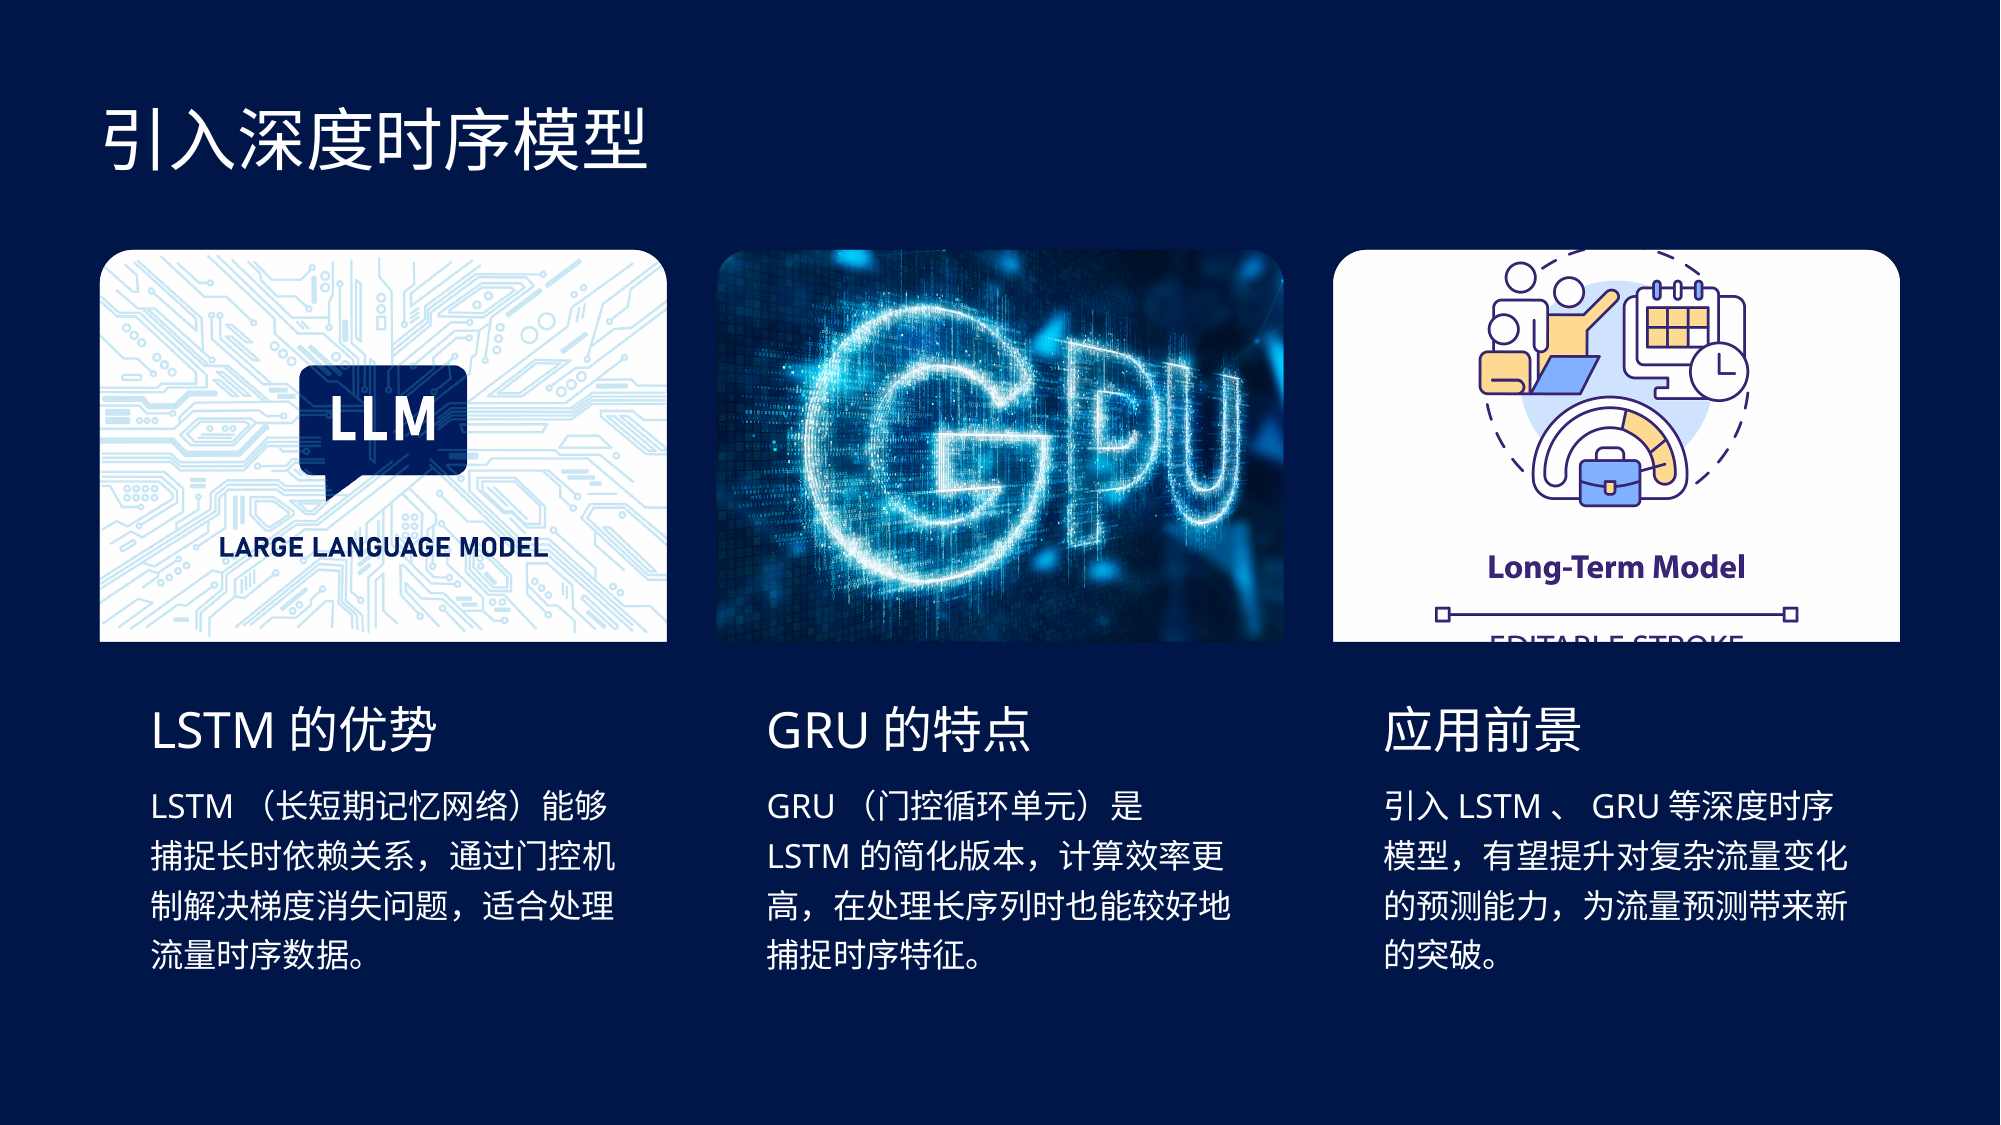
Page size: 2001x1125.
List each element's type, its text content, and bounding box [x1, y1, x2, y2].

title 引入深度时序模型 [99, 87, 1900, 188]
picture [1333, 249, 1900, 642]
list GRU（门控循环单元）是LSTM的简化版本，计算效率更高，在处理长序列时也能较好地捕捉时序特征。 [766, 774, 1234, 975]
picture [99, 249, 667, 642]
list 引入LSTM、GRU等深度时序模型，有望提升对复杂流量变化的预测能力，为流量预测带来新的突破。 [1383, 774, 1850, 975]
list LSTM的优势 [150, 691, 617, 759]
list LSTM（长短期记忆网络）能够捕捉长时依赖关系，通过门控机制解决梯度消失问题，适合处理流量时序数据。 [150, 774, 617, 975]
picture [716, 249, 1284, 642]
list GRU的特点 [766, 691, 1234, 759]
list 应用前景 [1383, 691, 1850, 759]
